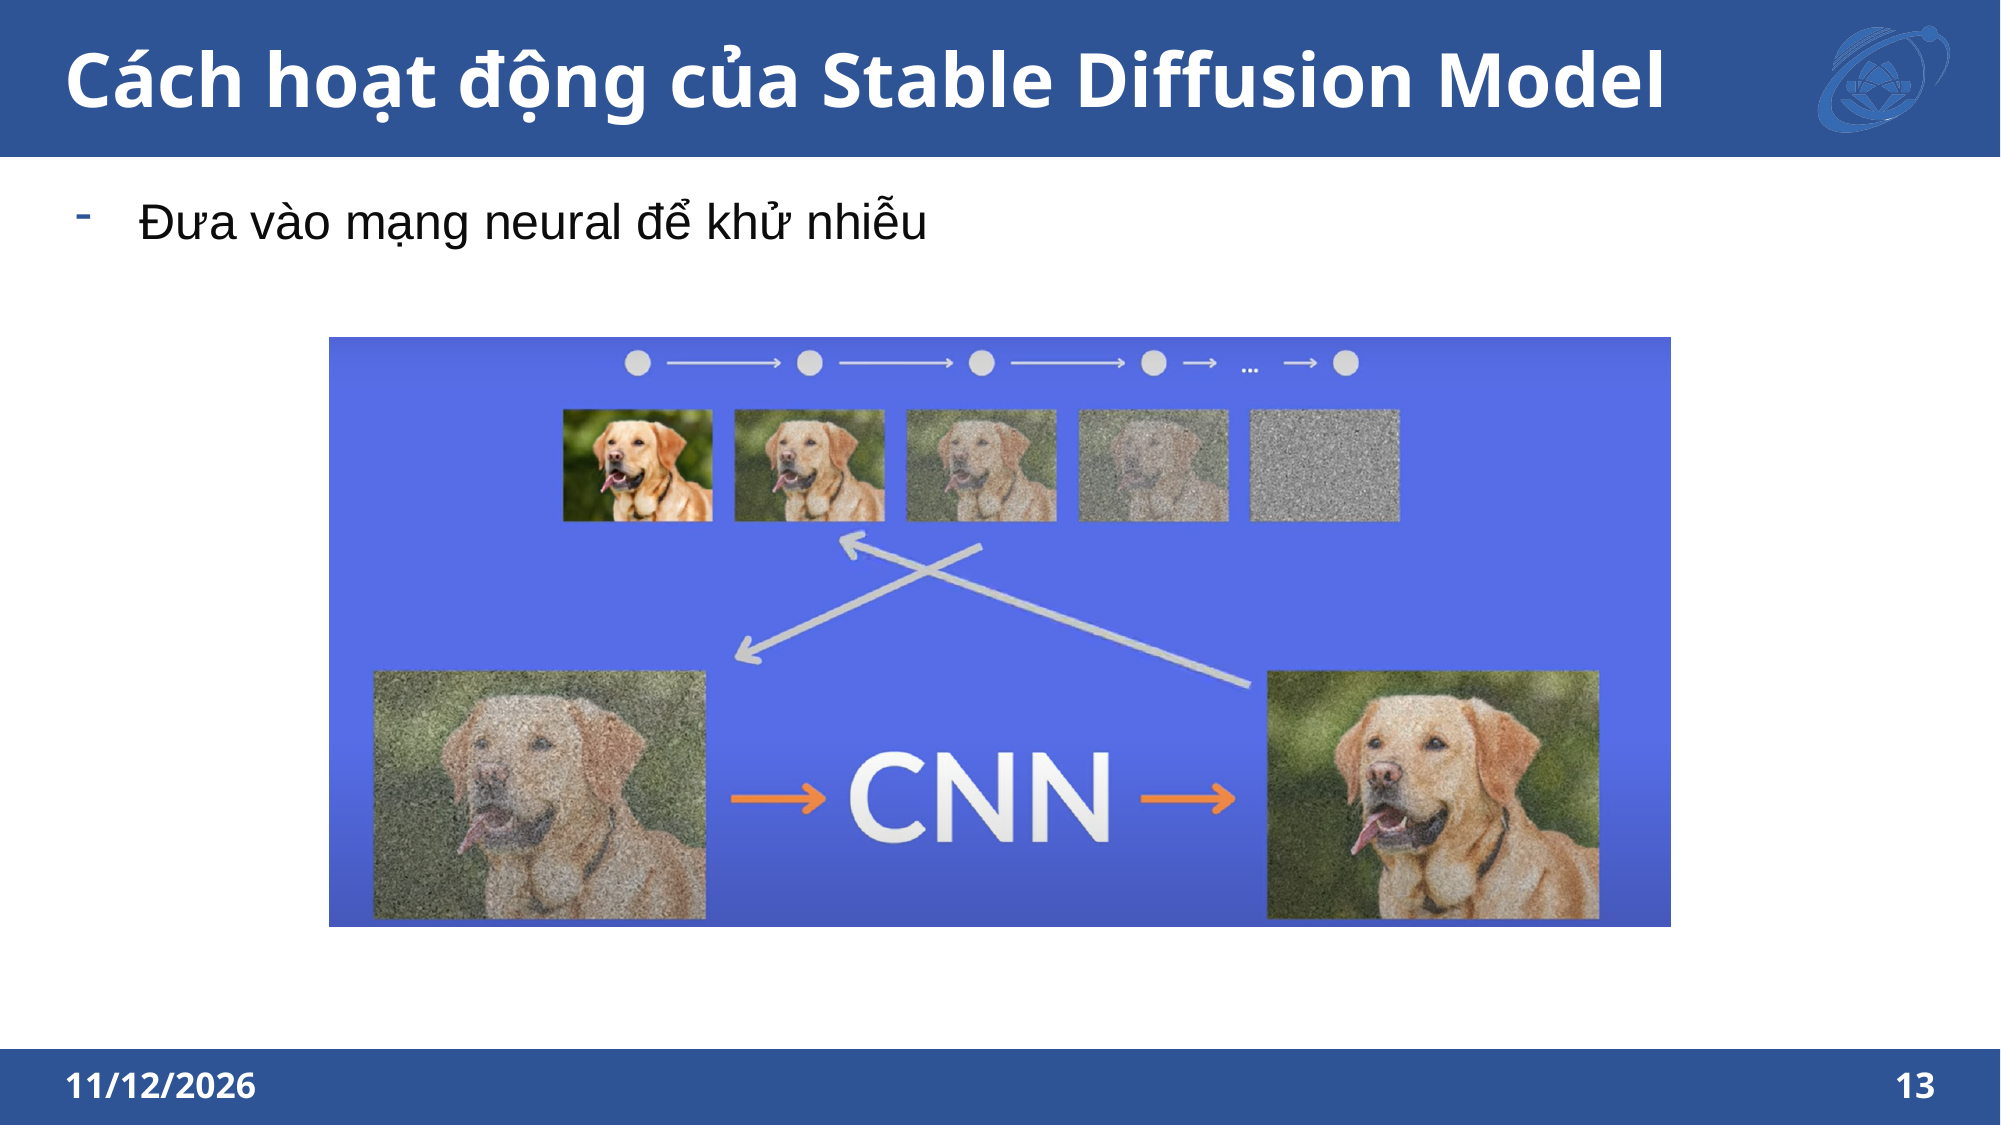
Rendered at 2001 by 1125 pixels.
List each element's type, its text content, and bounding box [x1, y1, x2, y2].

slide_number 13 [1613, 1057, 1951, 1118]
picture [329, 337, 1671, 928]
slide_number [49, 1057, 384, 1118]
list Đưa vào mạng neural để khử nhiễu [49, 181, 1951, 1030]
title Cách hoạt động của Stable Diffusion Model [49, 0, 1951, 155]
